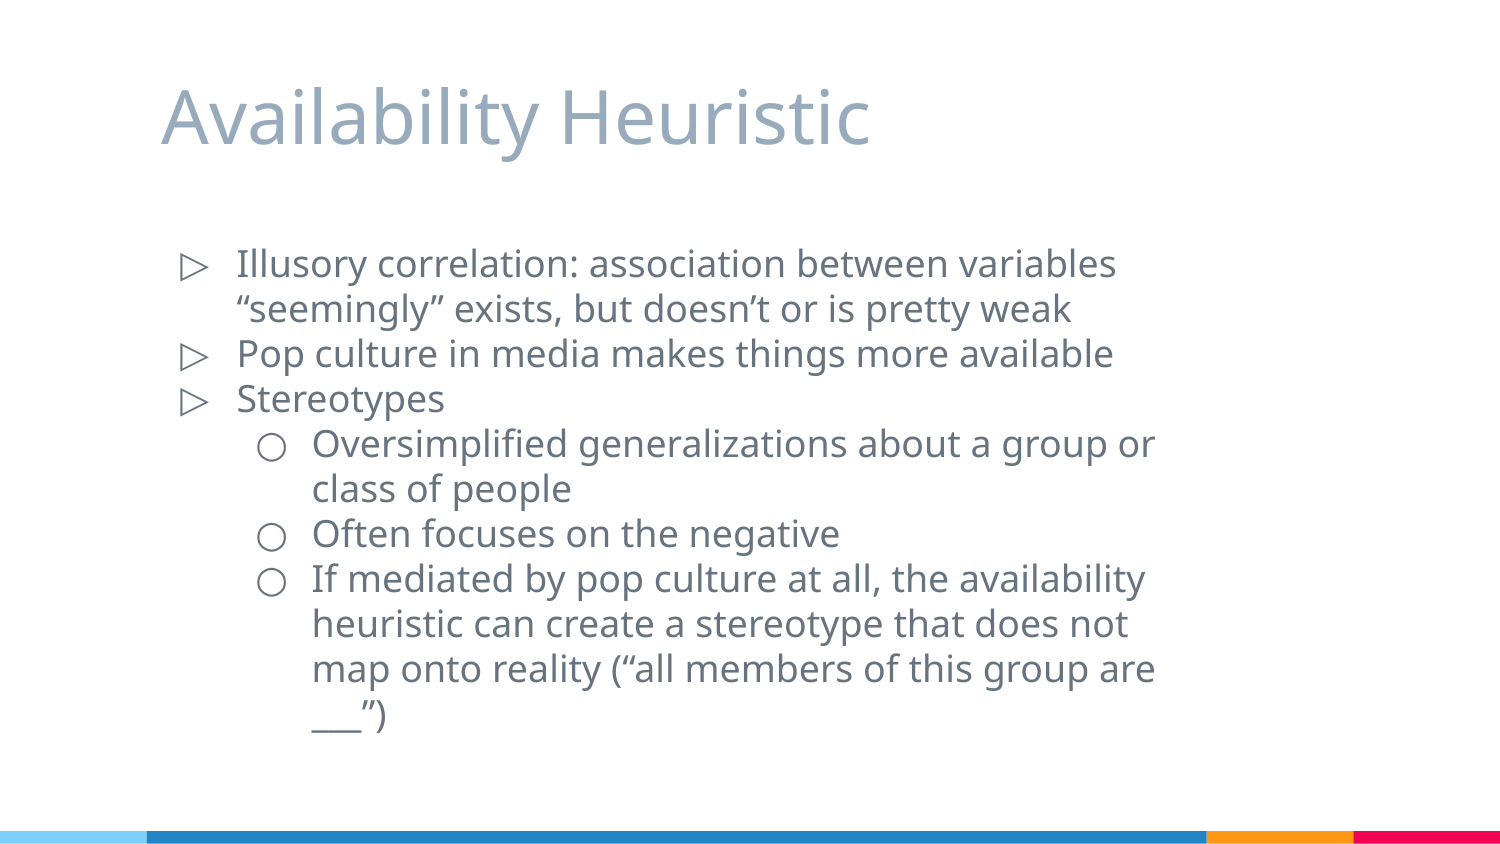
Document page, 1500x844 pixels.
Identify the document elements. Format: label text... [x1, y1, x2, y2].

title Availability Heuristic [146, 33, 1207, 175]
list Illusory correlation: association between variables “seemingly” exists, but doesn’t or is pretty weak Pop culture in media makes things more available Stereotypes Oversimplified generalizations about a group or class of people Often focuses on the negative If mediated by pop culture at all, the availability heuristic can create a stereotype that does not map onto reality (“all members of this group are ___”) [146, 225, 1207, 809]
